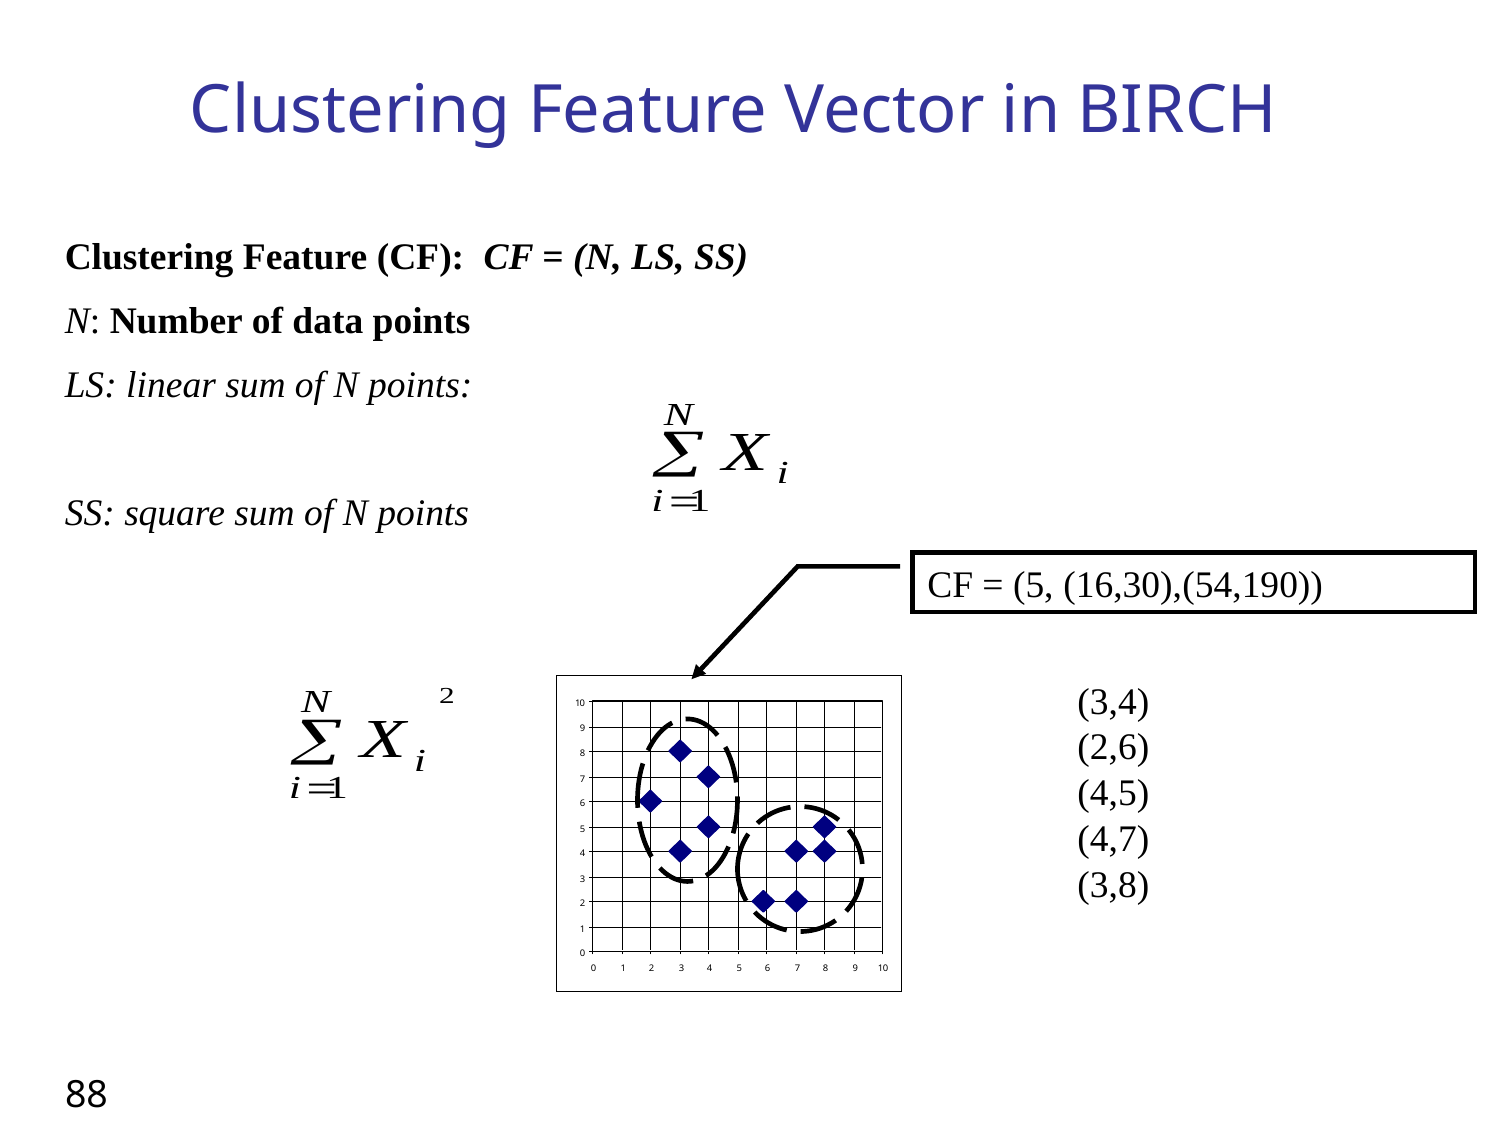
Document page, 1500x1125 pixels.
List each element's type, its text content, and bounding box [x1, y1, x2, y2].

text_box Clustering Feature Vector in BIRCH [174, 50, 1338, 163]
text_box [549, 668, 913, 1001]
text_box Clustering Feature (CF): CF = (N, LS, SS) N: Number of data points LS: linear sum of N points: SS: square sum of N points [49, 224, 1025, 540]
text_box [640, 387, 810, 526]
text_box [277, 674, 473, 813]
text_box (3,4) (2,6) (4,5) (4,7) (3,8) [1062, 685, 1225, 911]
slide_number 88 [49, 1062, 363, 1125]
text_box CF = (5, (16,30),(54,190)) [912, 552, 1476, 613]
